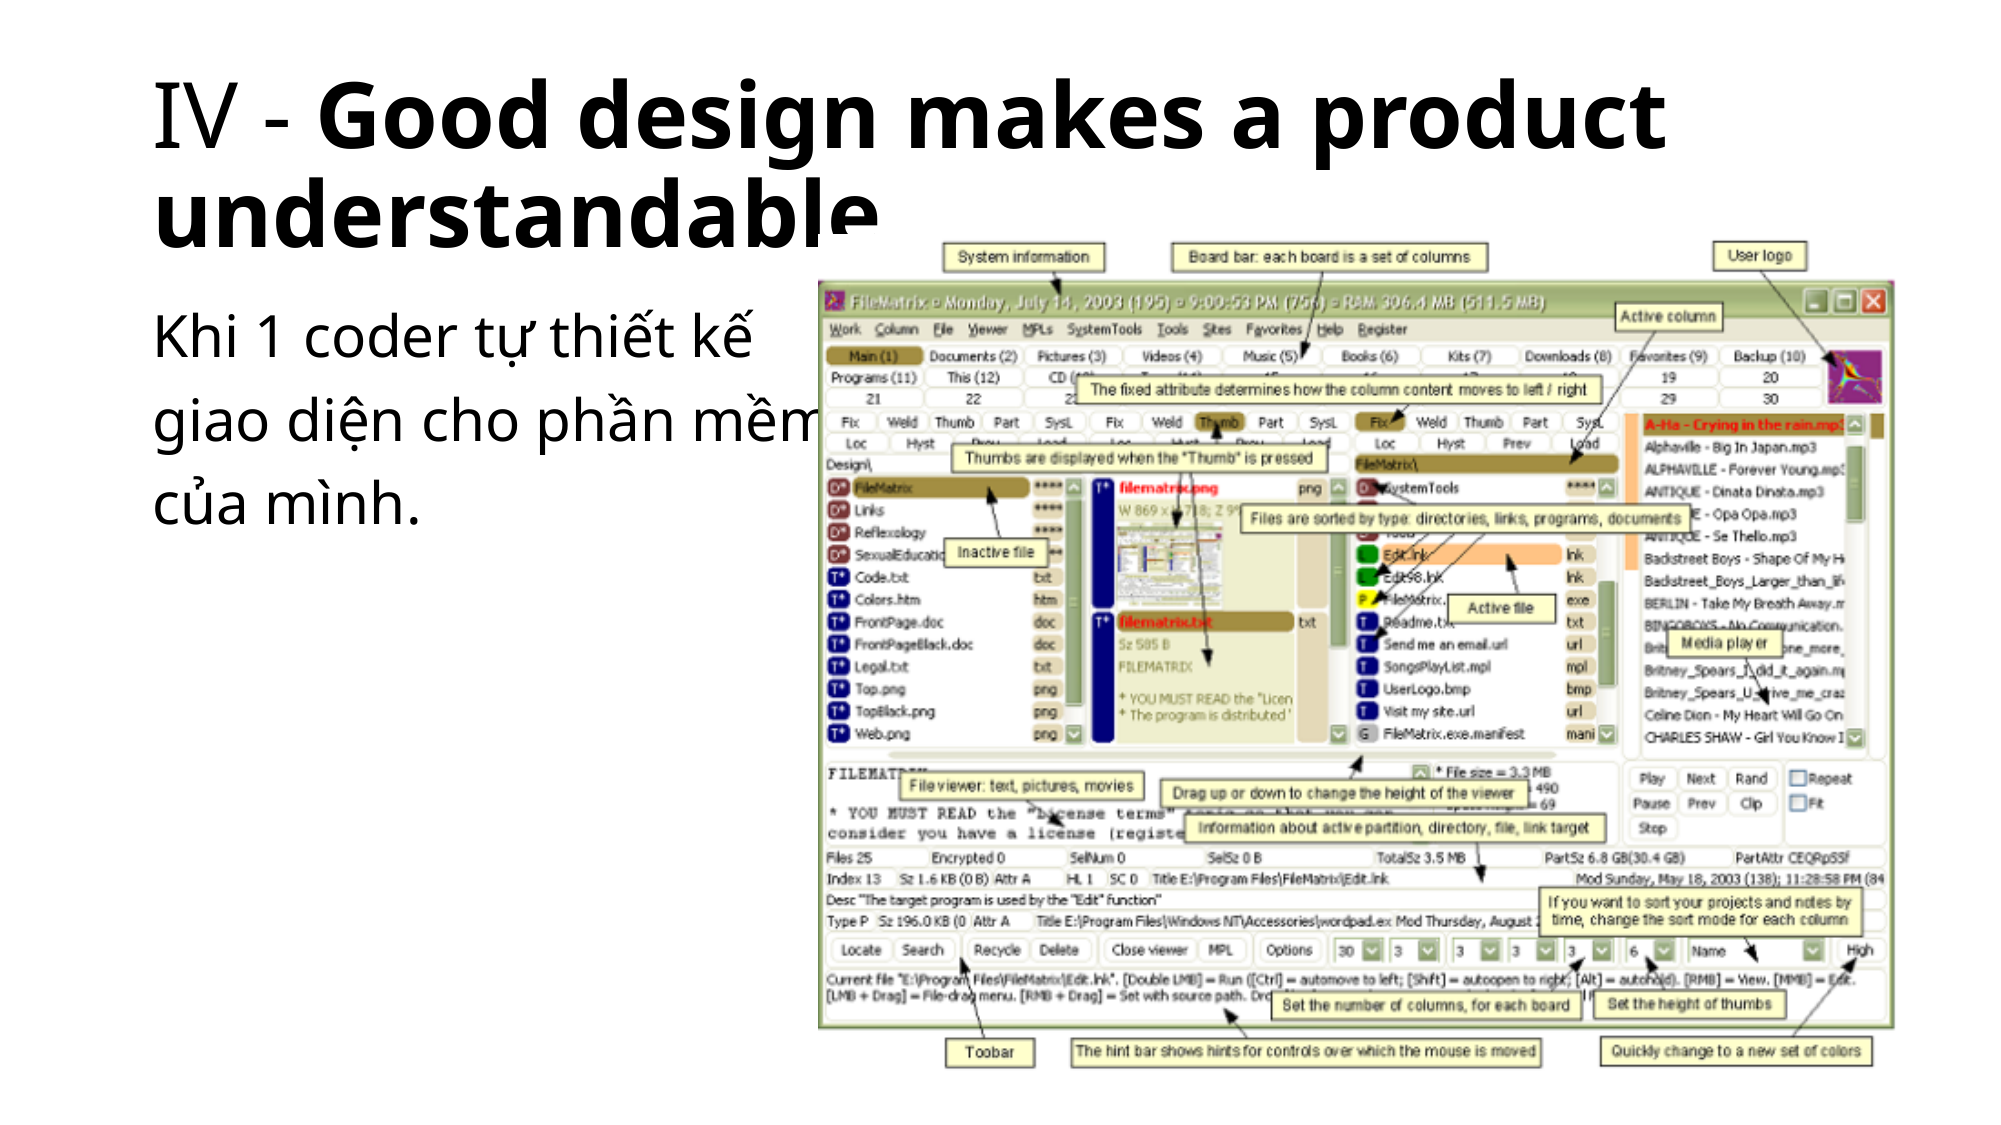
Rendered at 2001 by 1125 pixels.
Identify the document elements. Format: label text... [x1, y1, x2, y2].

picture [818, 234, 1897, 1078]
title IV - Good design makes a product understandable [137, 59, 2000, 278]
list Khi 1 coder tự thiết kế giao diện cho phần mềm của mình. [137, 299, 818, 1014]
